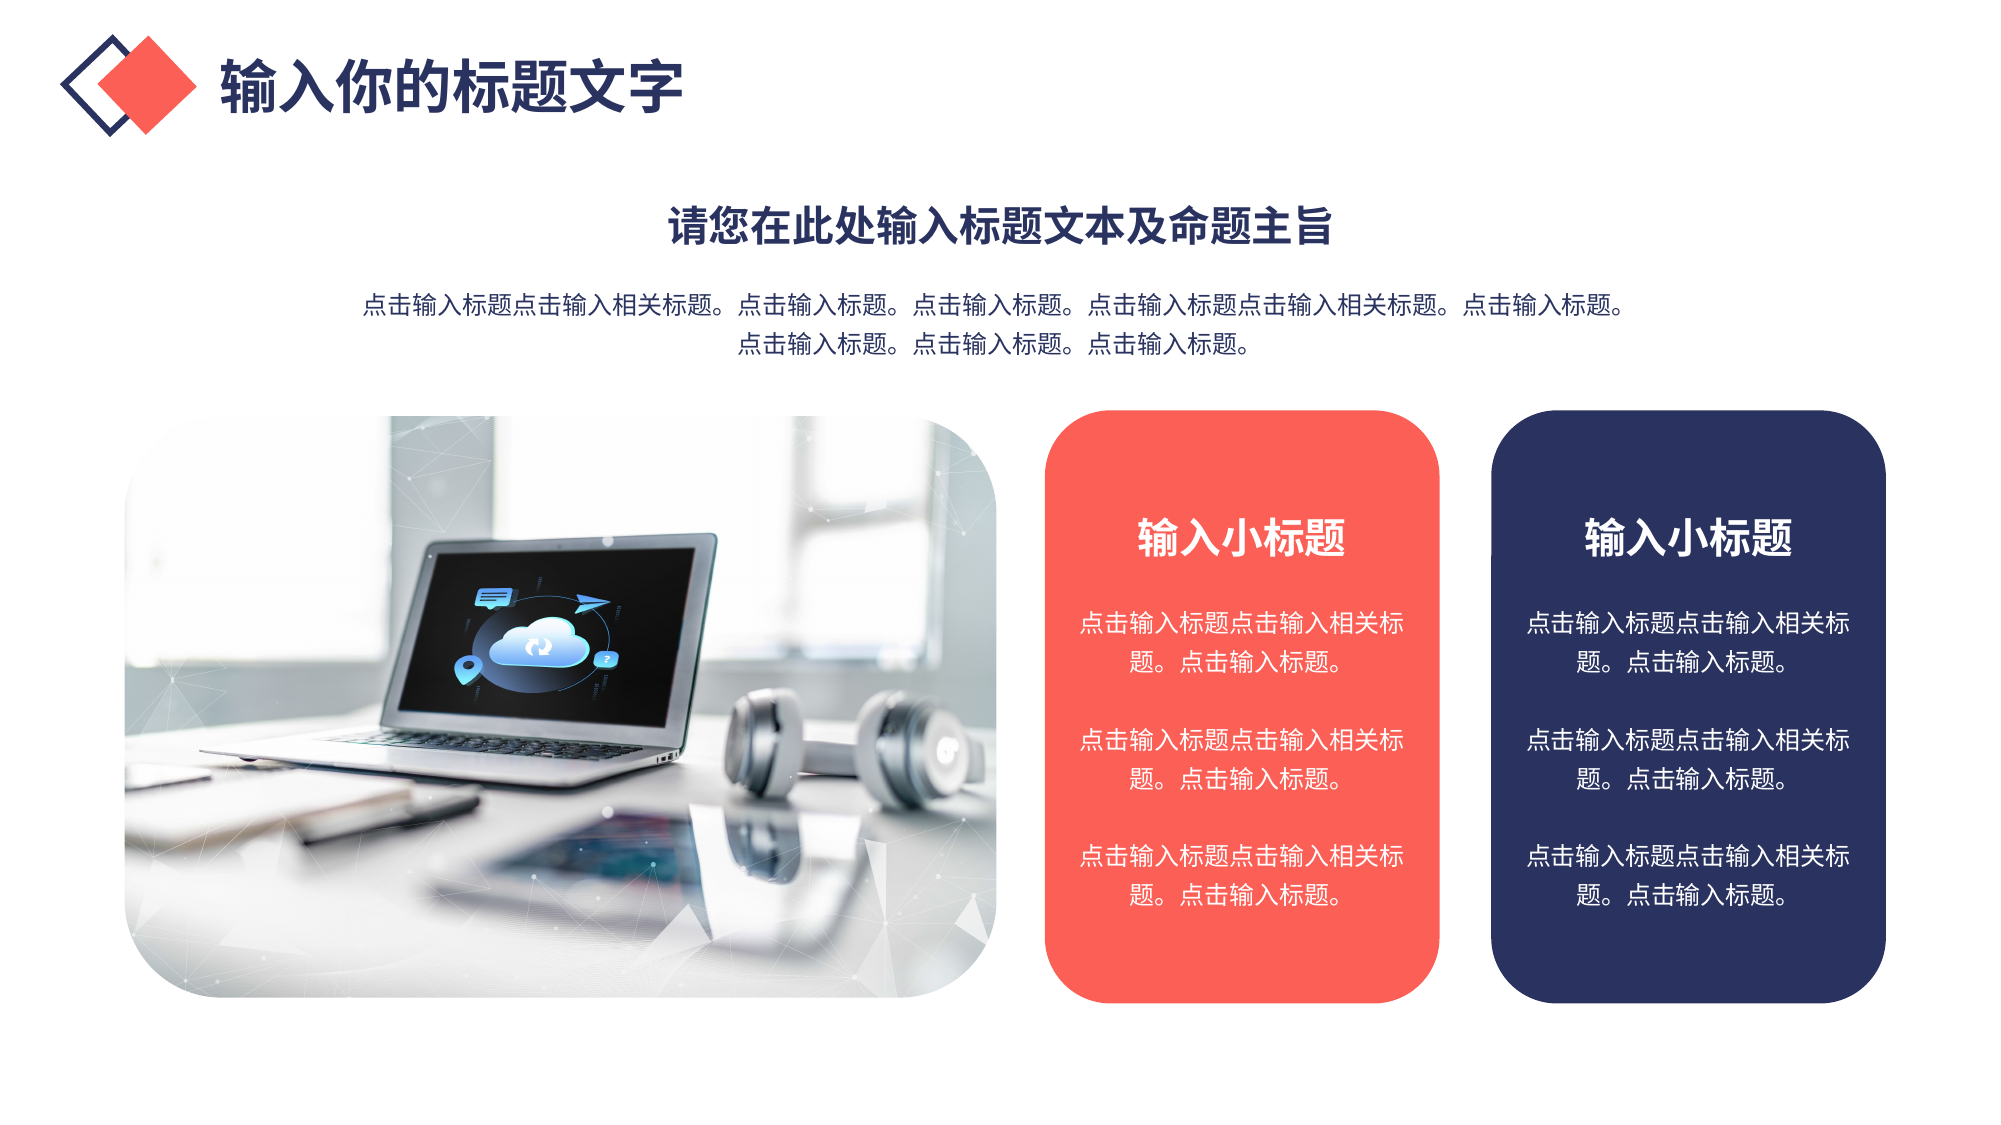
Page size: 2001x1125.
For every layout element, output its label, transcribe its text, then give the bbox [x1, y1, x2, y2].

text_box 输入你的标题文字 [111, 42, 794, 128]
text_box 点击输入标题点击输入相关标题。点击输入标题。点击输入标题。点击输入标题点击输入相关标题。点击输入标题。点击输入标题。点击输入标题。点击输入标题。 [351, 280, 1650, 359]
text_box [1044, 410, 1440, 1004]
text_box 请您在此处输入标题文本及命题主旨 [506, 191, 1497, 257]
text_box [62, 37, 118, 135]
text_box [1491, 410, 1886, 1004]
picture [124, 416, 997, 998]
